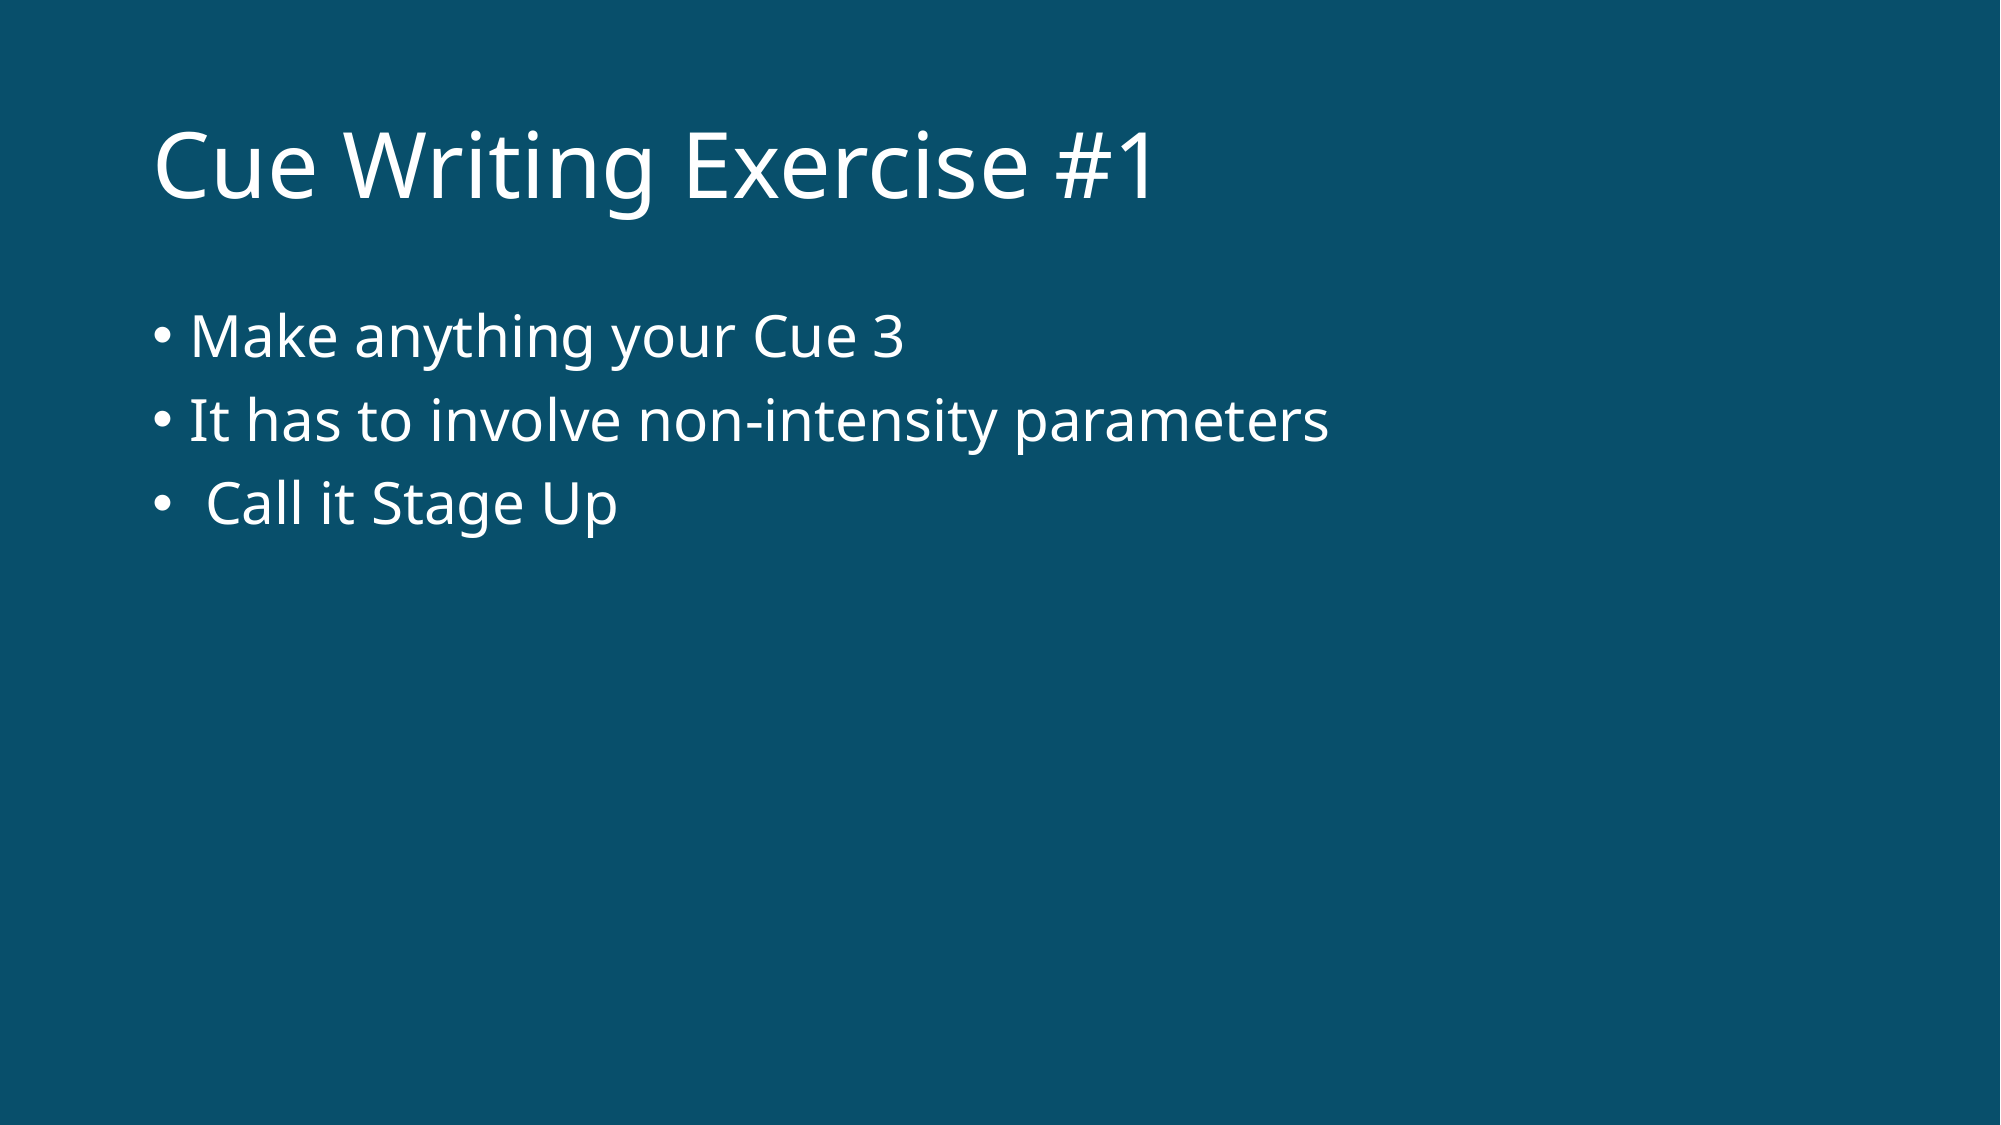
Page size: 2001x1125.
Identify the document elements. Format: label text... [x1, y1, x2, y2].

list Make anything your Cue 3 It has to involve non-intensity parameters Call it Stage Up [137, 299, 1863, 1014]
title Cue Writing Exercise #1 [137, 59, 1863, 278]
